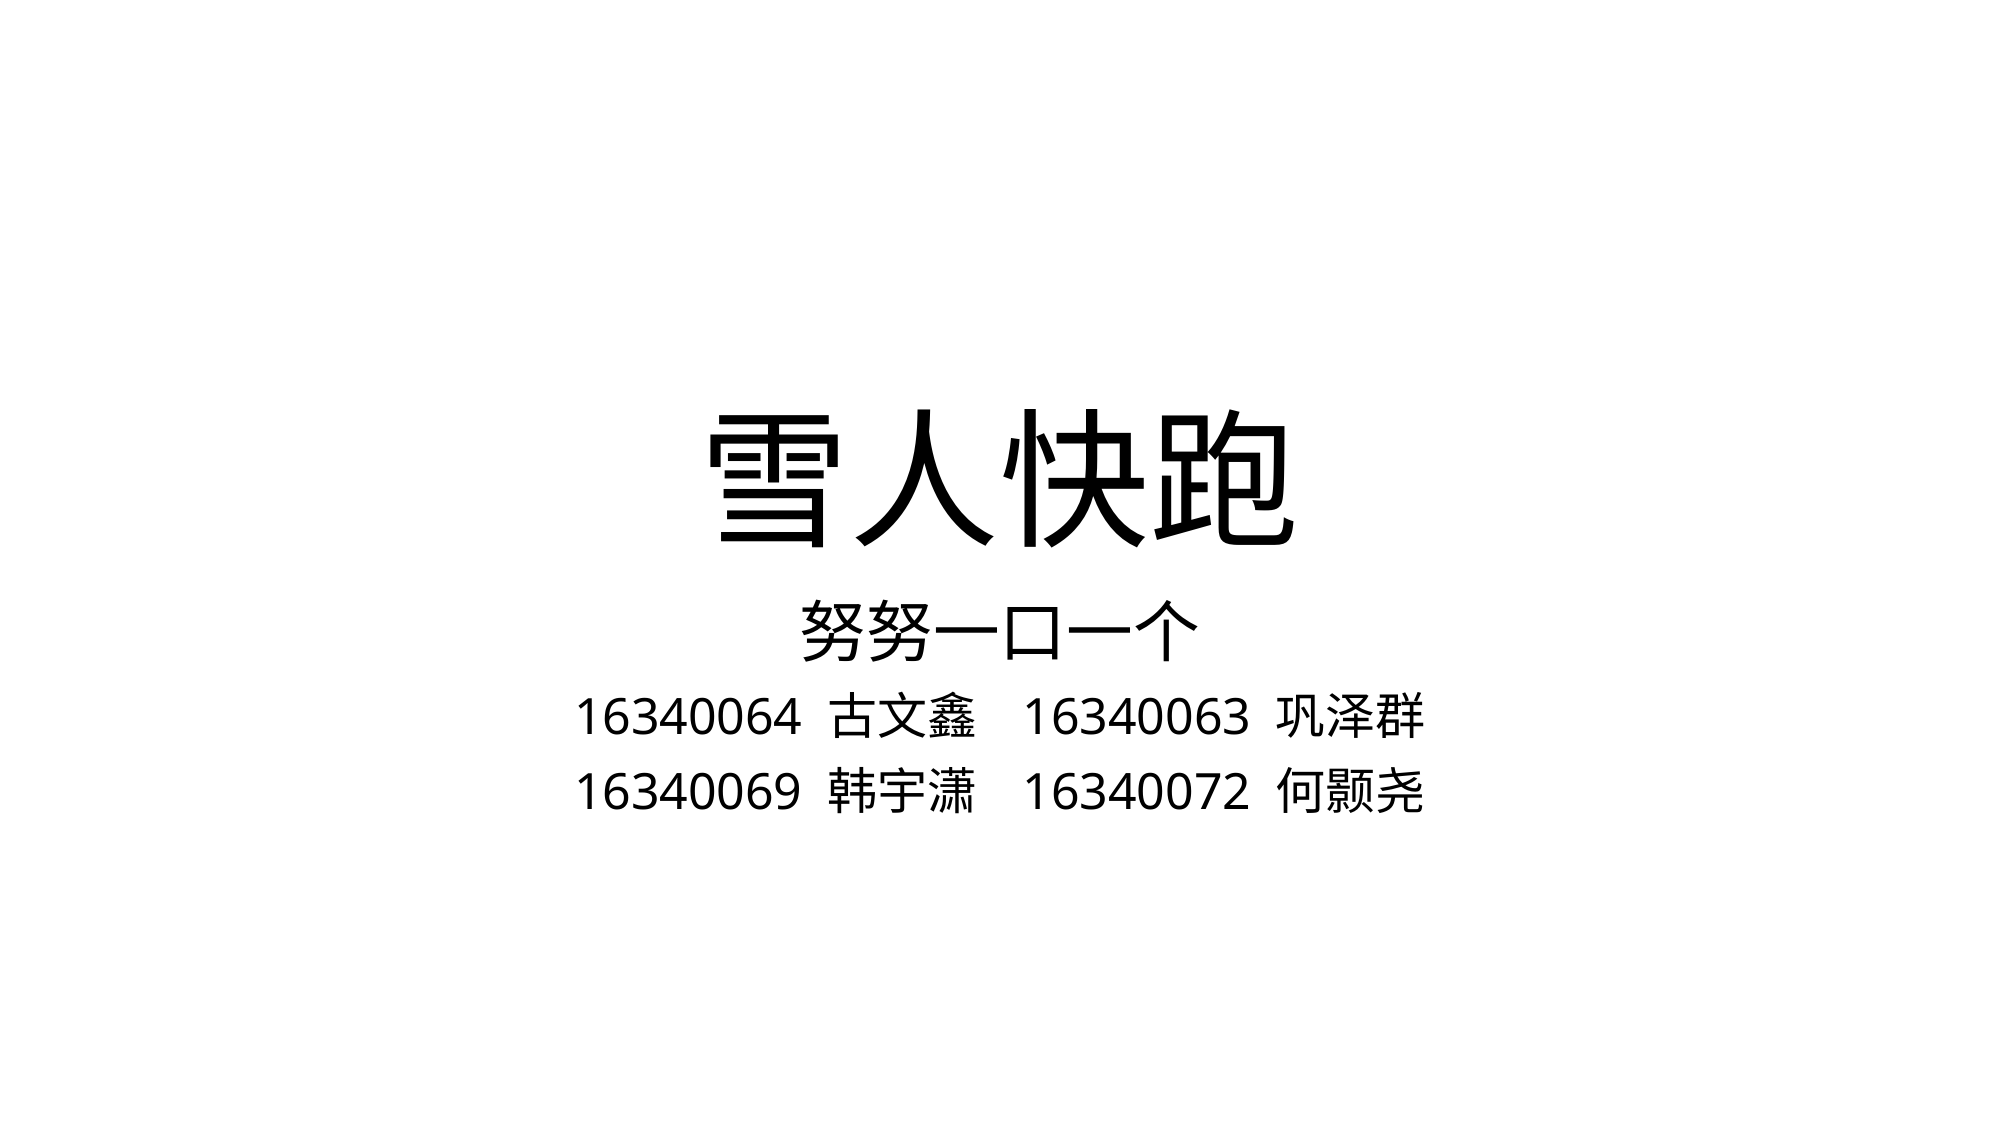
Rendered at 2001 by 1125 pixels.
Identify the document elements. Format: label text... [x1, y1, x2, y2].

title 雪人快跑 [249, 184, 1750, 576]
subtitle 努努一口一个 16340064 古文鑫 16340063 巩泽群 16340069 韩宇潇 16340072 何颢尧 [249, 590, 1750, 863]
